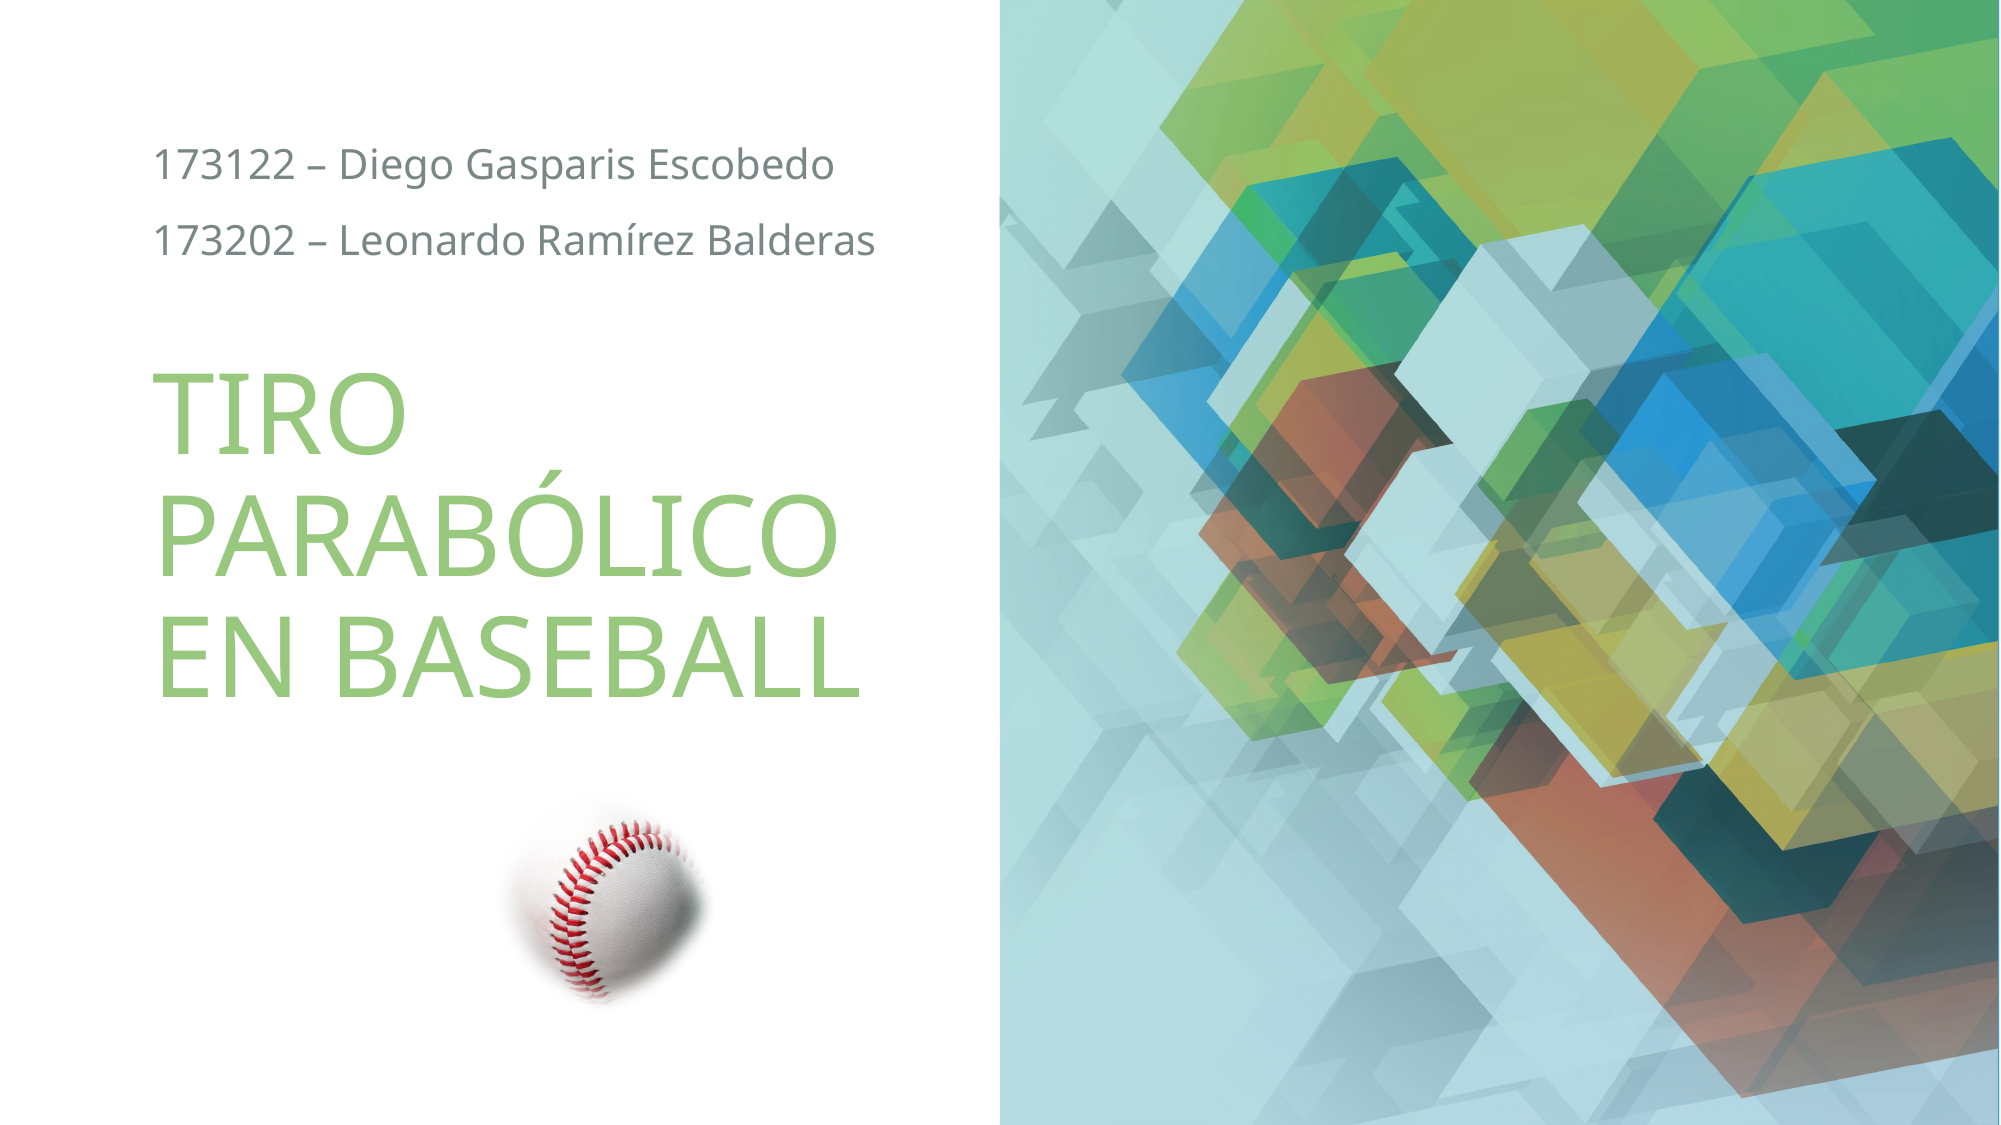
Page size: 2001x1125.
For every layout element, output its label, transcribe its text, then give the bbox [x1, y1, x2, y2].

picture [999, 0, 1998, 1125]
subtitle 173122 – Diego Gasparis Escobedo 173202 – Leonardo Ramírez Balderas [137, 125, 925, 300]
text_box [0, 0, 999, 1125]
picture [489, 785, 721, 1018]
title TIRO PARABÓLICO EN BASEBALL [137, 350, 925, 968]
